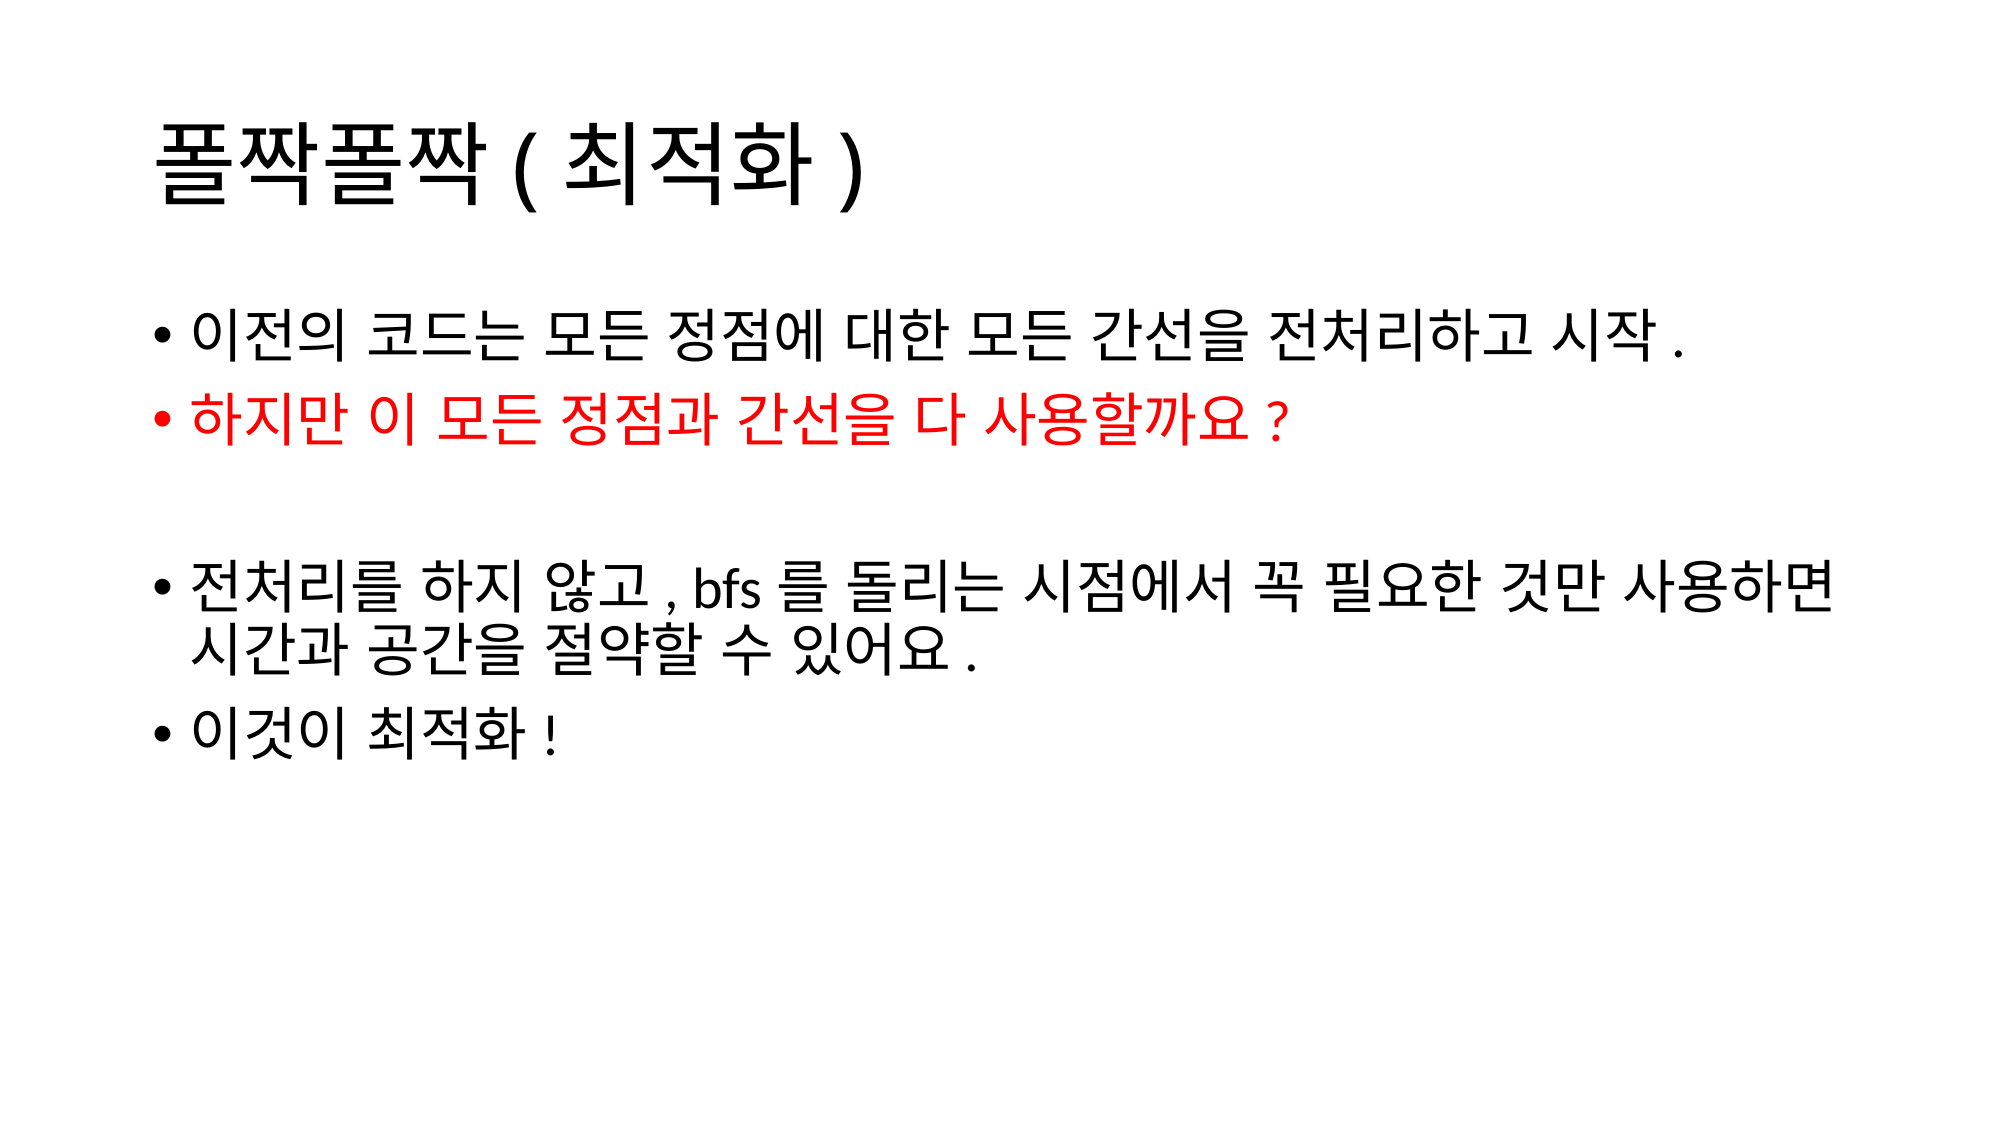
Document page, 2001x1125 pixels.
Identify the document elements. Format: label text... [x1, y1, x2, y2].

list 이전의 코드는 모든 정점에 대한 모든 간선을 전처리하고 시작. 하지만 이 모든 정점과 간선을 다 사용할까요? 전처리를 하지 않고, bfs를 돌리는 시점에서 꼭 필요한 것만 사용하면 시간과 공간을 절약할 수 있어요. 이것이 최적화! [137, 299, 1863, 1014]
title 폴짝폴짝(최적화) [137, 59, 1863, 278]
